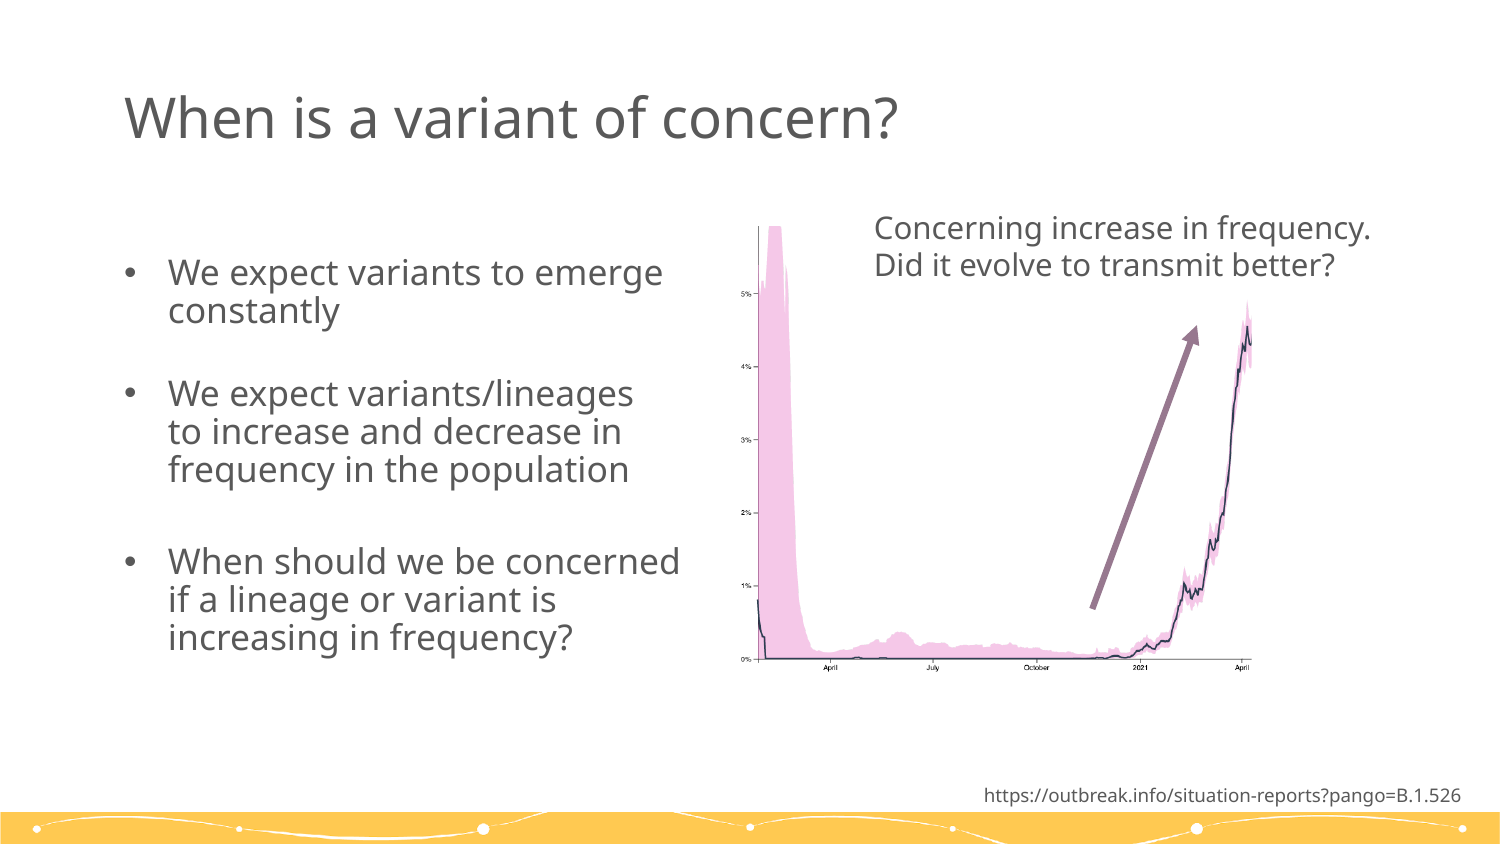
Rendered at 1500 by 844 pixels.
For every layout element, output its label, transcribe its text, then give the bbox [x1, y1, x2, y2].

text_box https://outbreak.info/situation-reports?pango=B.1.526 [978, 778, 1500, 812]
title When is a variant of concern? [112, 48, 1397, 156]
text_box We expect variants to emerge constantly We expect variants/lineages to increase and decrease in frequency in the population [112, 167, 681, 579]
text_box Concerning increase in frequency. Did it evolve to transmit better? [868, 202, 1422, 289]
picture [696, 226, 1252, 677]
list When should we be concerned if a lineage or variant is increasing in frequency? [112, 474, 698, 728]
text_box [1092, 324, 1198, 610]
picture [0, 812, 1500, 844]
